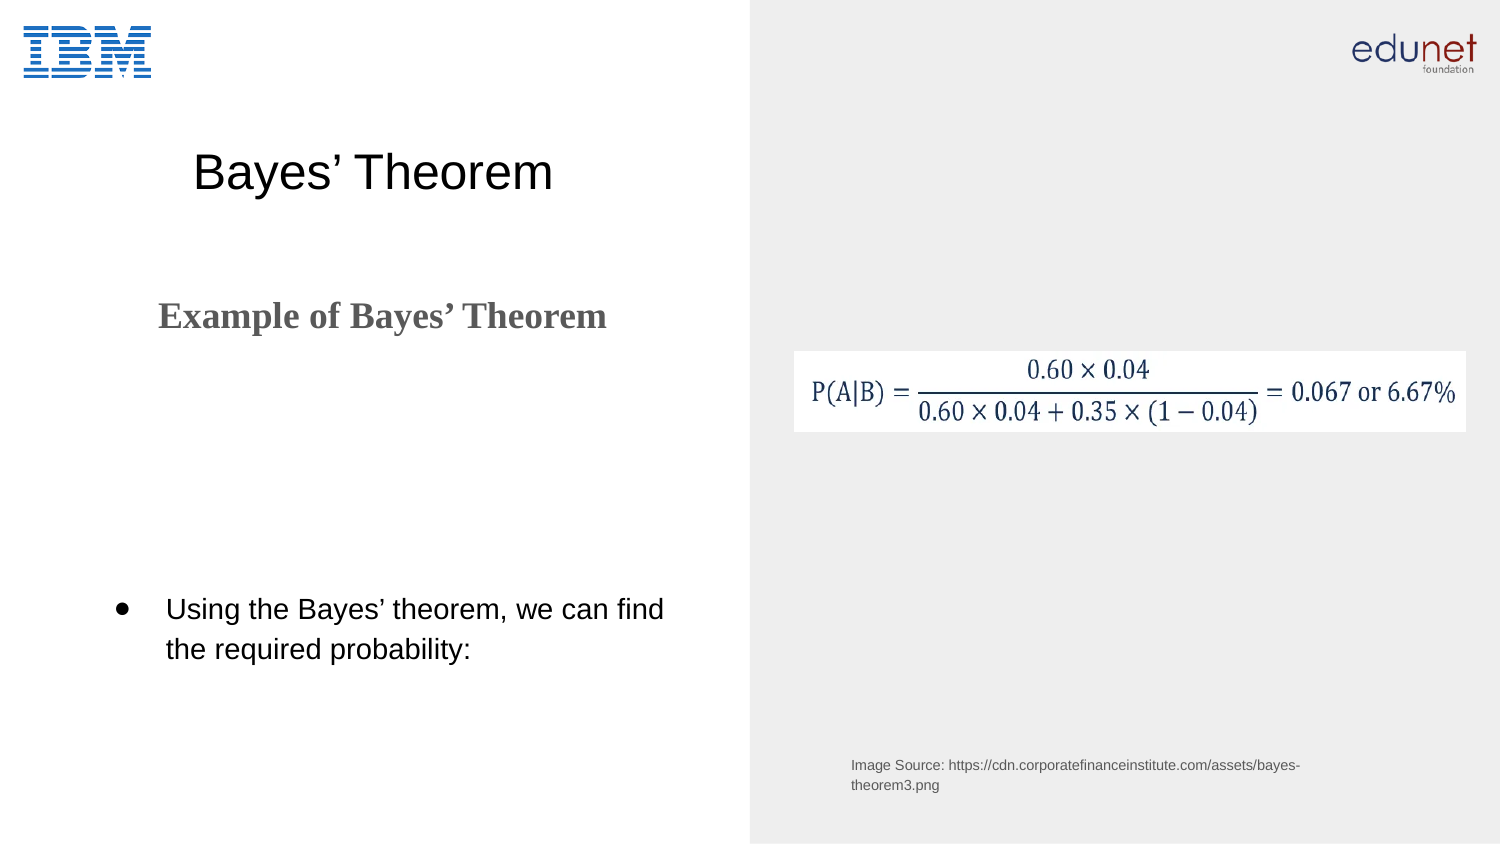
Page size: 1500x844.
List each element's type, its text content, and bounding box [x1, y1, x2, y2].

picture [794, 351, 1467, 432]
picture [1350, 26, 1480, 78]
list Using the Bayes’ theorem, we can find the required probability: [75, 481, 706, 770]
list Image Source: https://cdn.corporatefinanceinstitute.com/assets/bayes-theorem3.png [836, 738, 1394, 809]
picture [23, 26, 151, 78]
title Bayes’ Theorem [41, 117, 706, 223]
subtitle Example of Bayes’ Theorem [41, 257, 706, 363]
